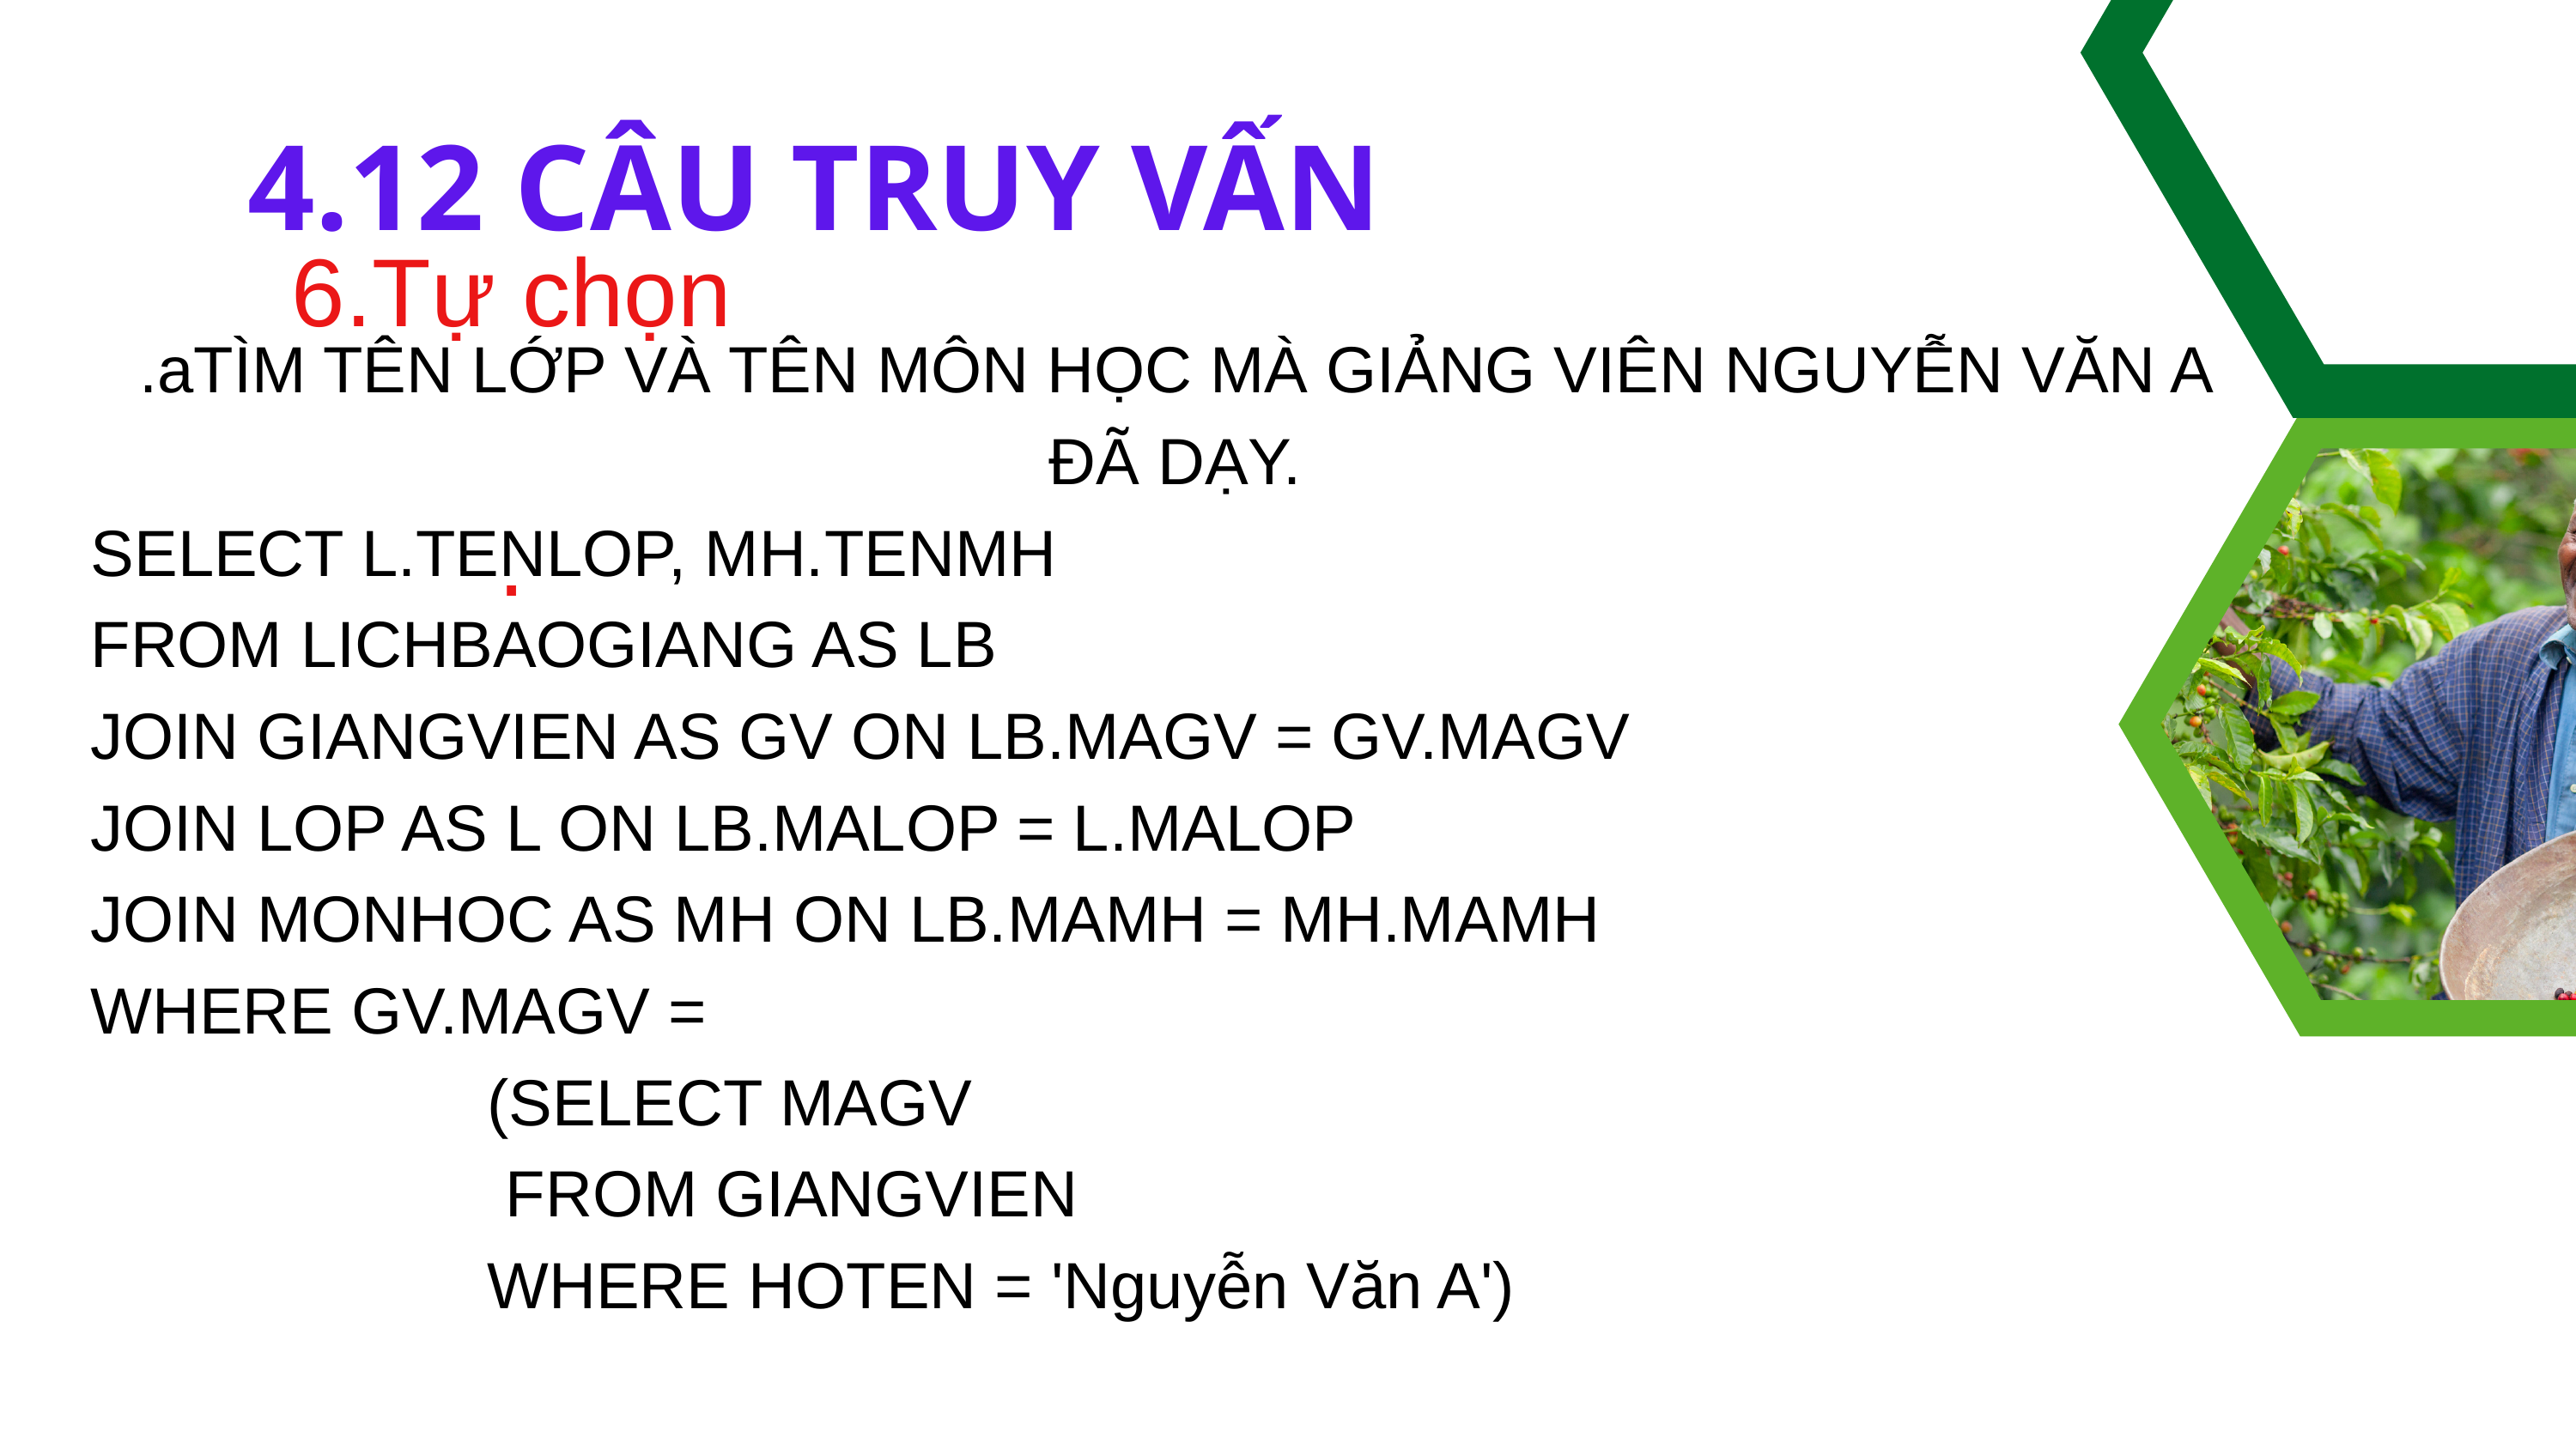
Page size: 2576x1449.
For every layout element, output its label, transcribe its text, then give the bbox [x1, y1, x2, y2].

text_box .aTÌM TÊN LỚP VÀ TÊN MÔN HỌC MÀ GIẢNG VIÊN NGUYỄN VĂN A ĐÃ DẠY. SELECT L.TENLOP, MH.TENMH FROM LICHBAOGIANG AS LB JOIN GIANGVIEN AS GV ON LB.MAGV = GV.MAGV JOIN LOP AS L ON LB.MALOP = L.MALOP JOIN MONHOC AS MH ON LB.MAMH = MH.MAMH WHERE GV.MAGV = (SELECT MAGV FROM GIANGVIEN WHERE HOTEN = 'Nguyễn Văn A') [90, 314, 2261, 1414]
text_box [2111, 0, 2576, 391]
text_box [2139, 430, 2576, 1019]
text_box 6.Tự chọn . [289, 209, 736, 314]
text_box 4.12 CÂU TRUY VẤN [248, 88, 1550, 314]
